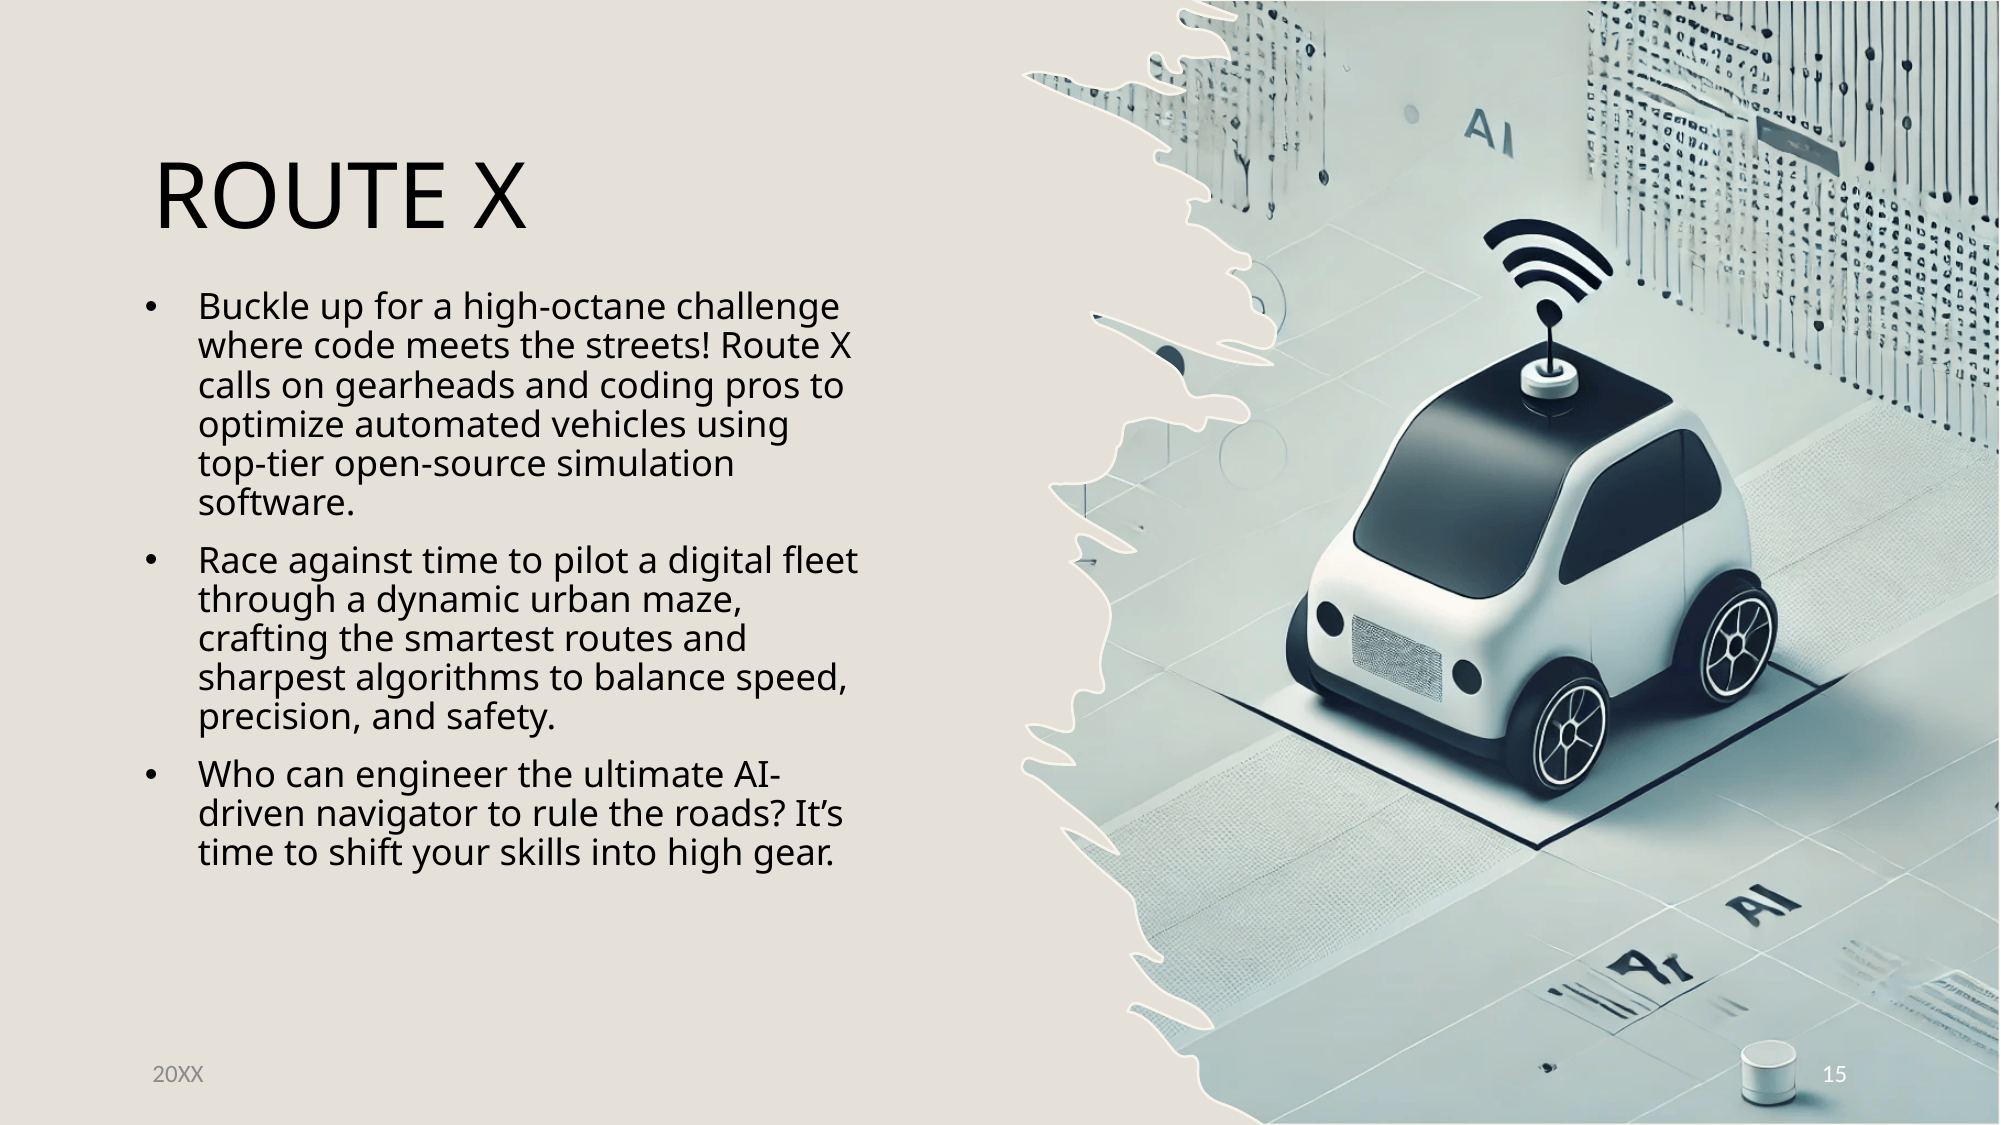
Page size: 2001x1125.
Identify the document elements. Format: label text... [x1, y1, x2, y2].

title ROUTE X [137, 50, 999, 348]
picture [1021, 0, 2000, 1125]
slide_number 20XX [137, 1042, 563, 1103]
list Buckle up for a high-octane challenge where code meets the streets! Route X calls on gearheads and coding pros to optimize automated vehicles using top-tier open-source simulation software. Race against time to pilot a digital fleet through a dynamic urban maze, crafting the smartest routes and sharpest algorithms to balance speed, precision, and safety. Who can engineer the ultimate AI-driven navigator to rule the roads? It’s time to shift your skills into high gear. [121, 280, 880, 912]
text_box [0, 0, 1021, 1125]
